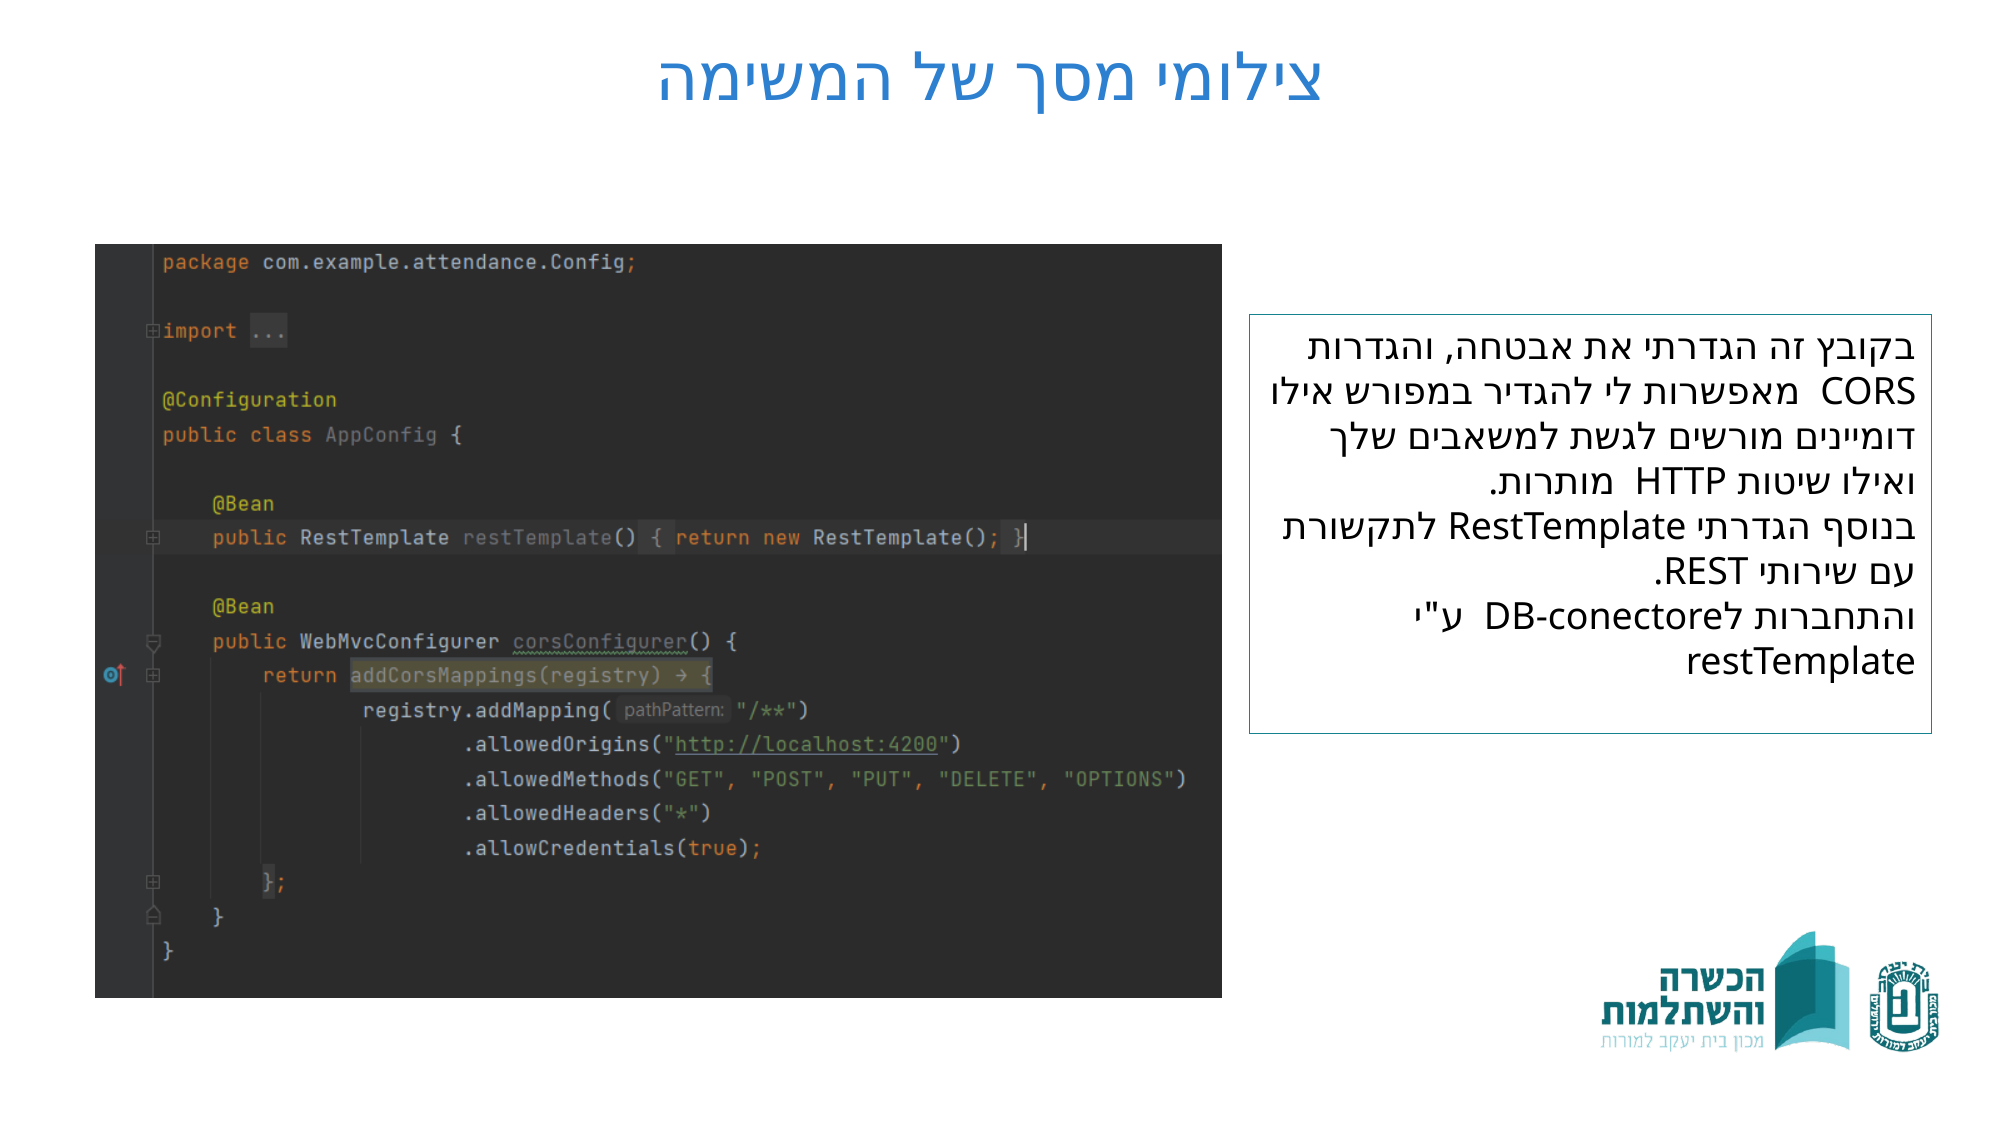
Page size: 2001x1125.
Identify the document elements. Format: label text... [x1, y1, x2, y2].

picture [1558, 896, 1979, 1099]
text_box בקובץ זה הגדרתי את אבטחה, והגדרות CORS מאפשרות לי להגדיר במפורש אילו דומיינים מורשים לגשת למשאבים שלך ואילו שיטות HTTP מותרות. בנוסף הגדרתי RestTemplate לתקשורת עם שירותי REST. והתחברות לDB-conectore ע"י restTemplate [1249, 314, 1932, 734]
picture [94, 244, 1222, 999]
text_box צילומי מסך של המשימה [508, 26, 1342, 122]
